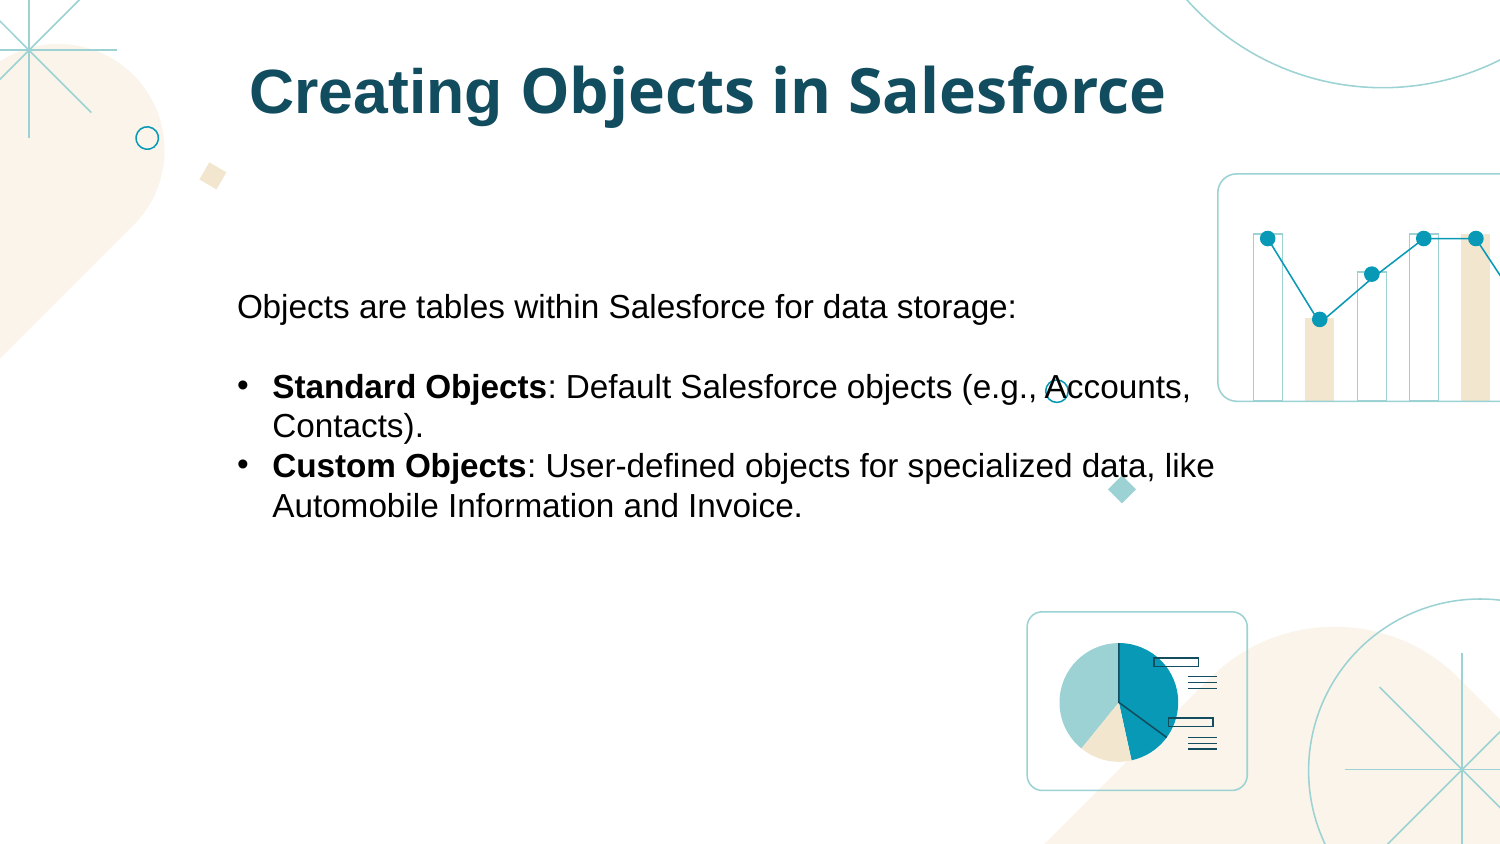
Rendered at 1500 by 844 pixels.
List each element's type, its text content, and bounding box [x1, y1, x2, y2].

title Creating Objects in Salesforce [76, 36, 1341, 131]
text_box Objects are tables within Salesforce for data storage: Standard Objects: Default Salesforce objects (e.g., Accounts, Contacts). Custom Objects: User-defined objects for specialized data, like Automobile Information and Invoice. [222, 269, 1278, 516]
